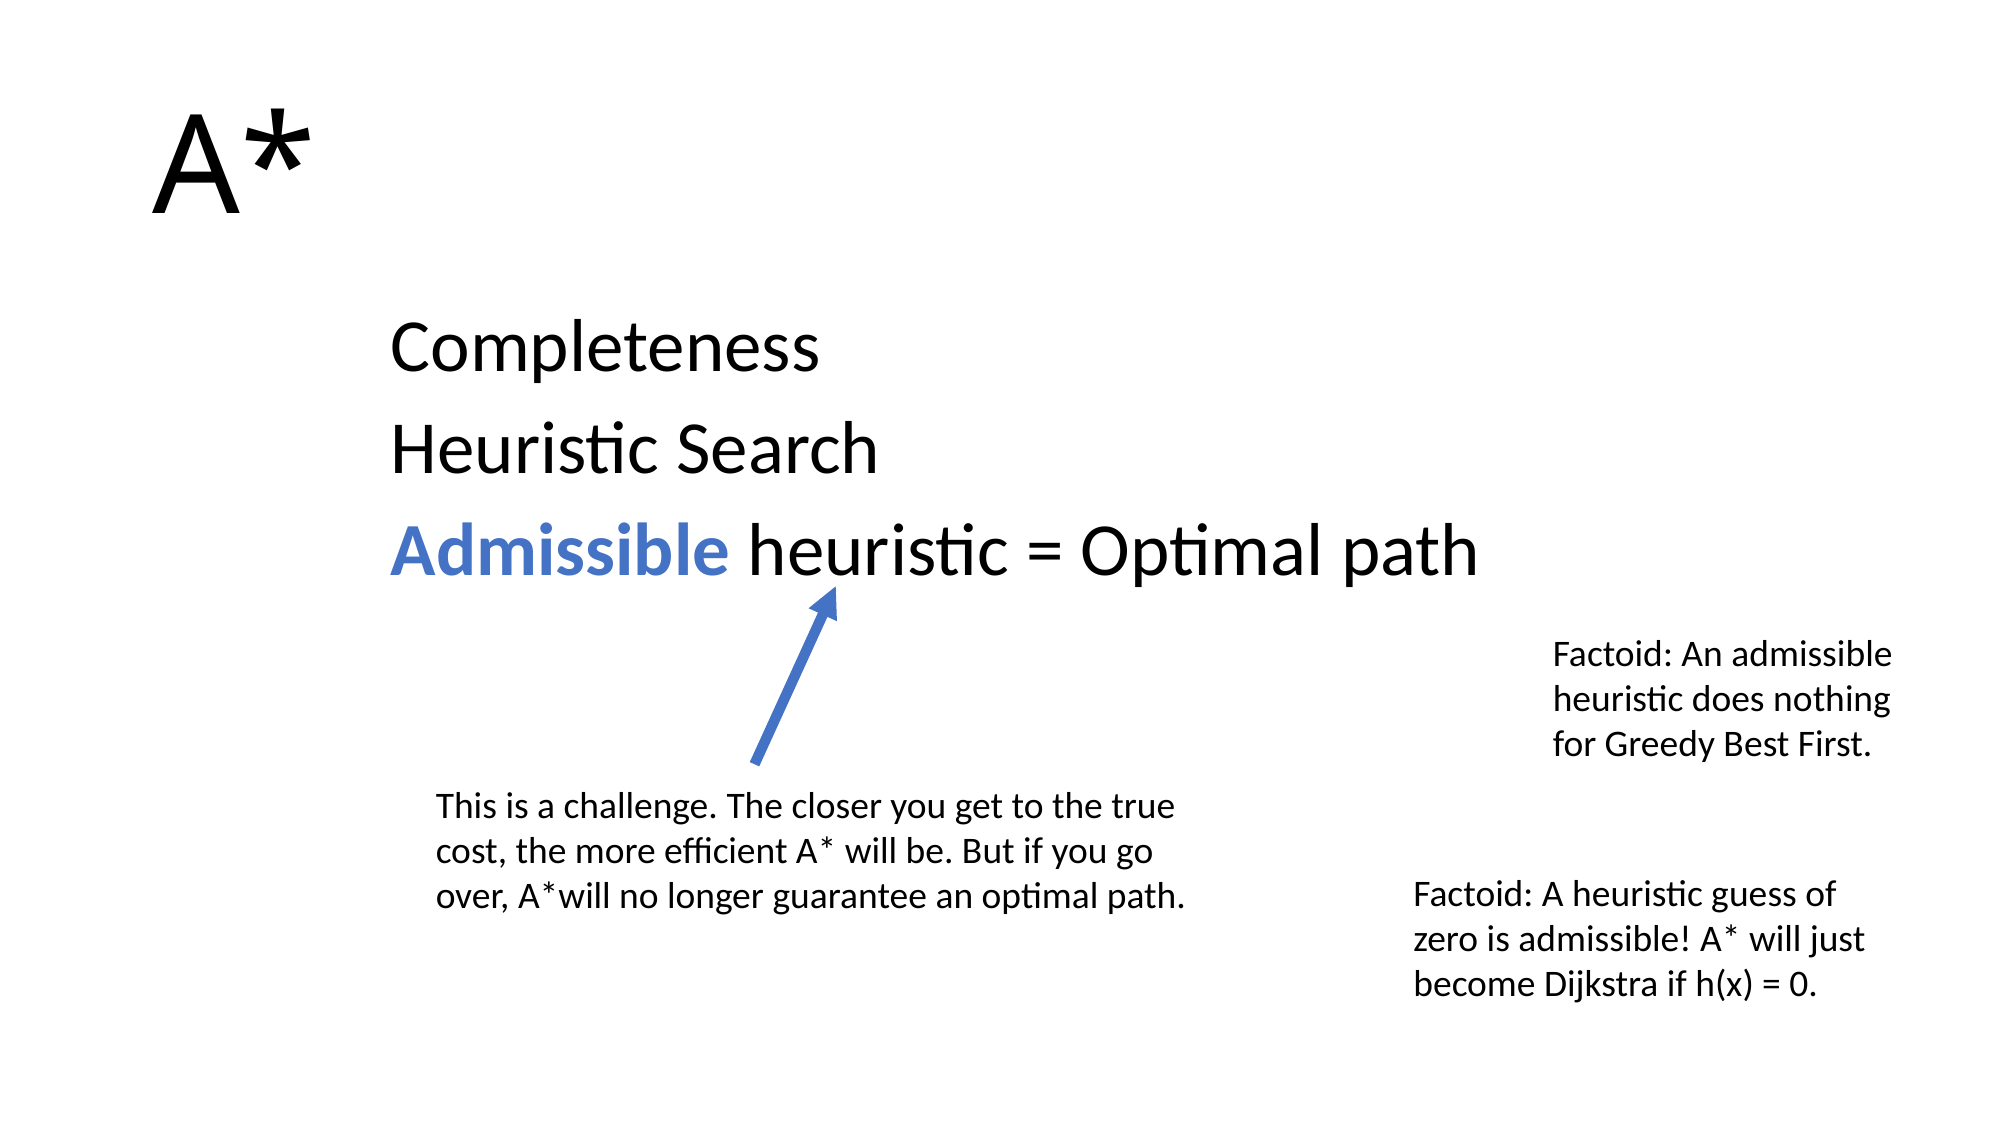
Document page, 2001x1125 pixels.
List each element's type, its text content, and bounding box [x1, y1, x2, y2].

text_box Factoid: An admissible heuristic does nothing for Greedy Best First. [1538, 621, 1912, 772]
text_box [754, 586, 836, 765]
list Completeness Heuristic Search Admissible heuristic = Optimal path [375, 299, 1863, 1014]
text_box This is a challenge. The closer you get to the true cost, the more efficient A* will be. But if you go over, A*will no longer guarantee an optimal path. [421, 773, 1212, 924]
text_box Factoid: A heuristic guess of zero is admissible! A* will just become Dijkstra if h(x) = 0. [1398, 861, 1920, 1012]
title A* [137, 59, 1863, 278]
